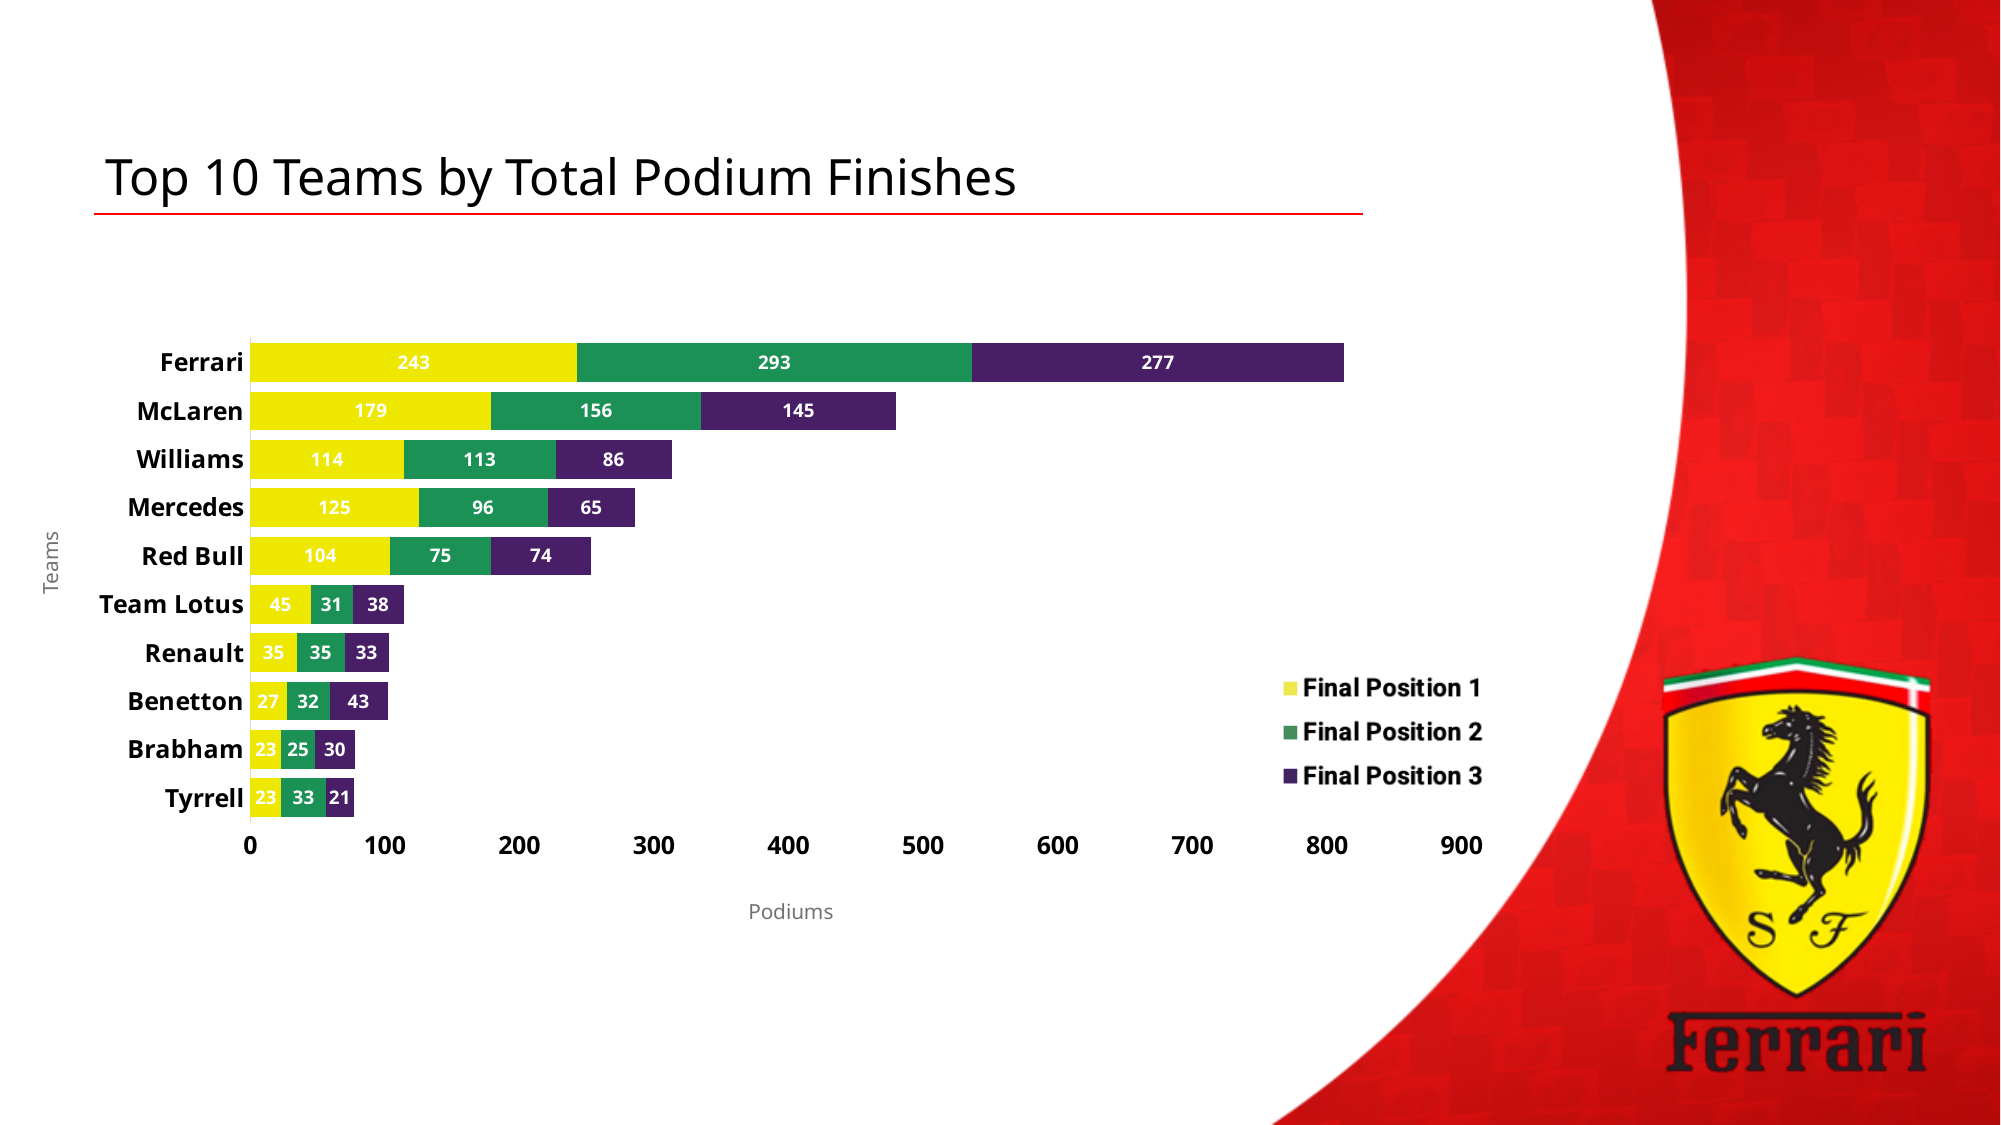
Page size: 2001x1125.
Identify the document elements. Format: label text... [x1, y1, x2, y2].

text_box Top 10 Teams by Total Podium Finishes [90, 138, 1033, 213]
text_box Podiums [733, 890, 849, 931]
chart [70, 327, 1512, 874]
picture [0, 0, 2001, 1125]
text_box Teams [29, 516, 70, 609]
